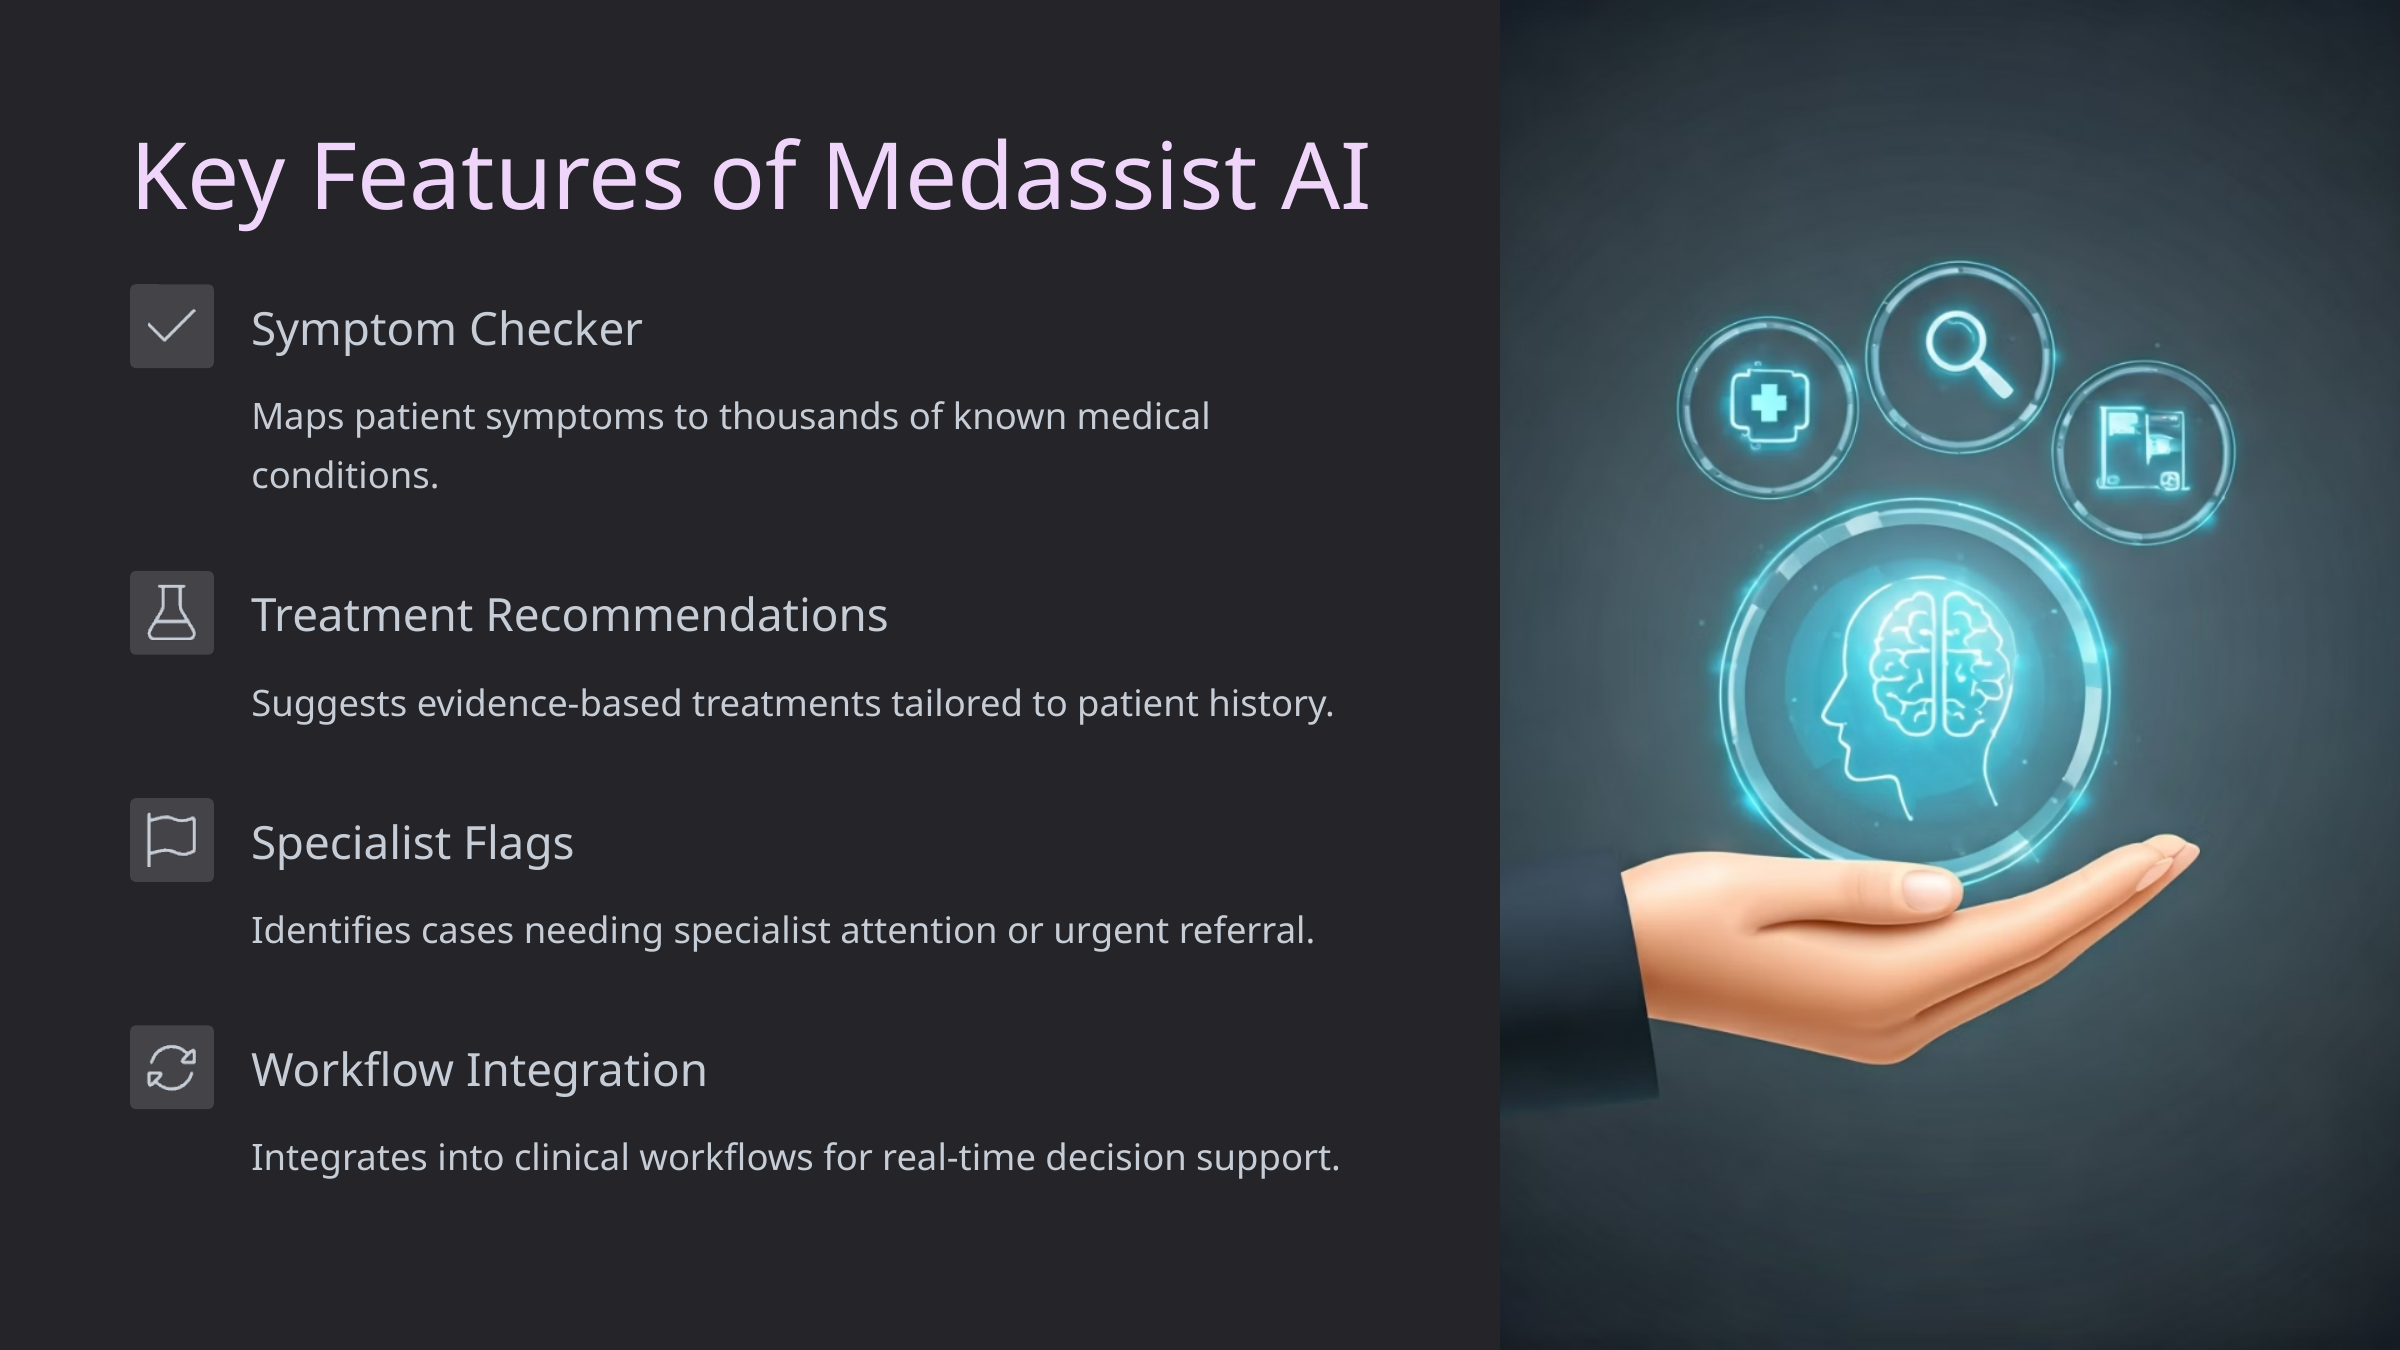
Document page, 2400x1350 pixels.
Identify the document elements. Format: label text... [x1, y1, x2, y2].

text_box [130, 284, 214, 369]
text_box Specialist Flags [251, 810, 717, 869]
text_box Workflow Integration [251, 1038, 717, 1097]
text_box Integrates into clinical workflows for real-time decision support. [251, 1118, 1370, 1238]
text_box Symptom Checker [251, 297, 717, 356]
picture [144, 1032, 200, 1103]
text_box Treatment Recommendations [251, 583, 897, 642]
text_box Key Features of Medassist AI [130, 112, 1362, 229]
picture [1499, 0, 2400, 1350]
text_box [130, 1025, 214, 1110]
picture [144, 577, 200, 648]
text_box [130, 570, 214, 655]
picture [144, 291, 200, 362]
text_box Identifies cases needing specialist attention or urgent referral. [251, 891, 1370, 951]
text_box [130, 798, 214, 882]
text_box Maps patient symptoms to thousands of known medical conditions. [251, 377, 1370, 497]
picture [144, 805, 200, 875]
text_box Suggests evidence-based treatments tailored to patient history. [251, 664, 1370, 724]
